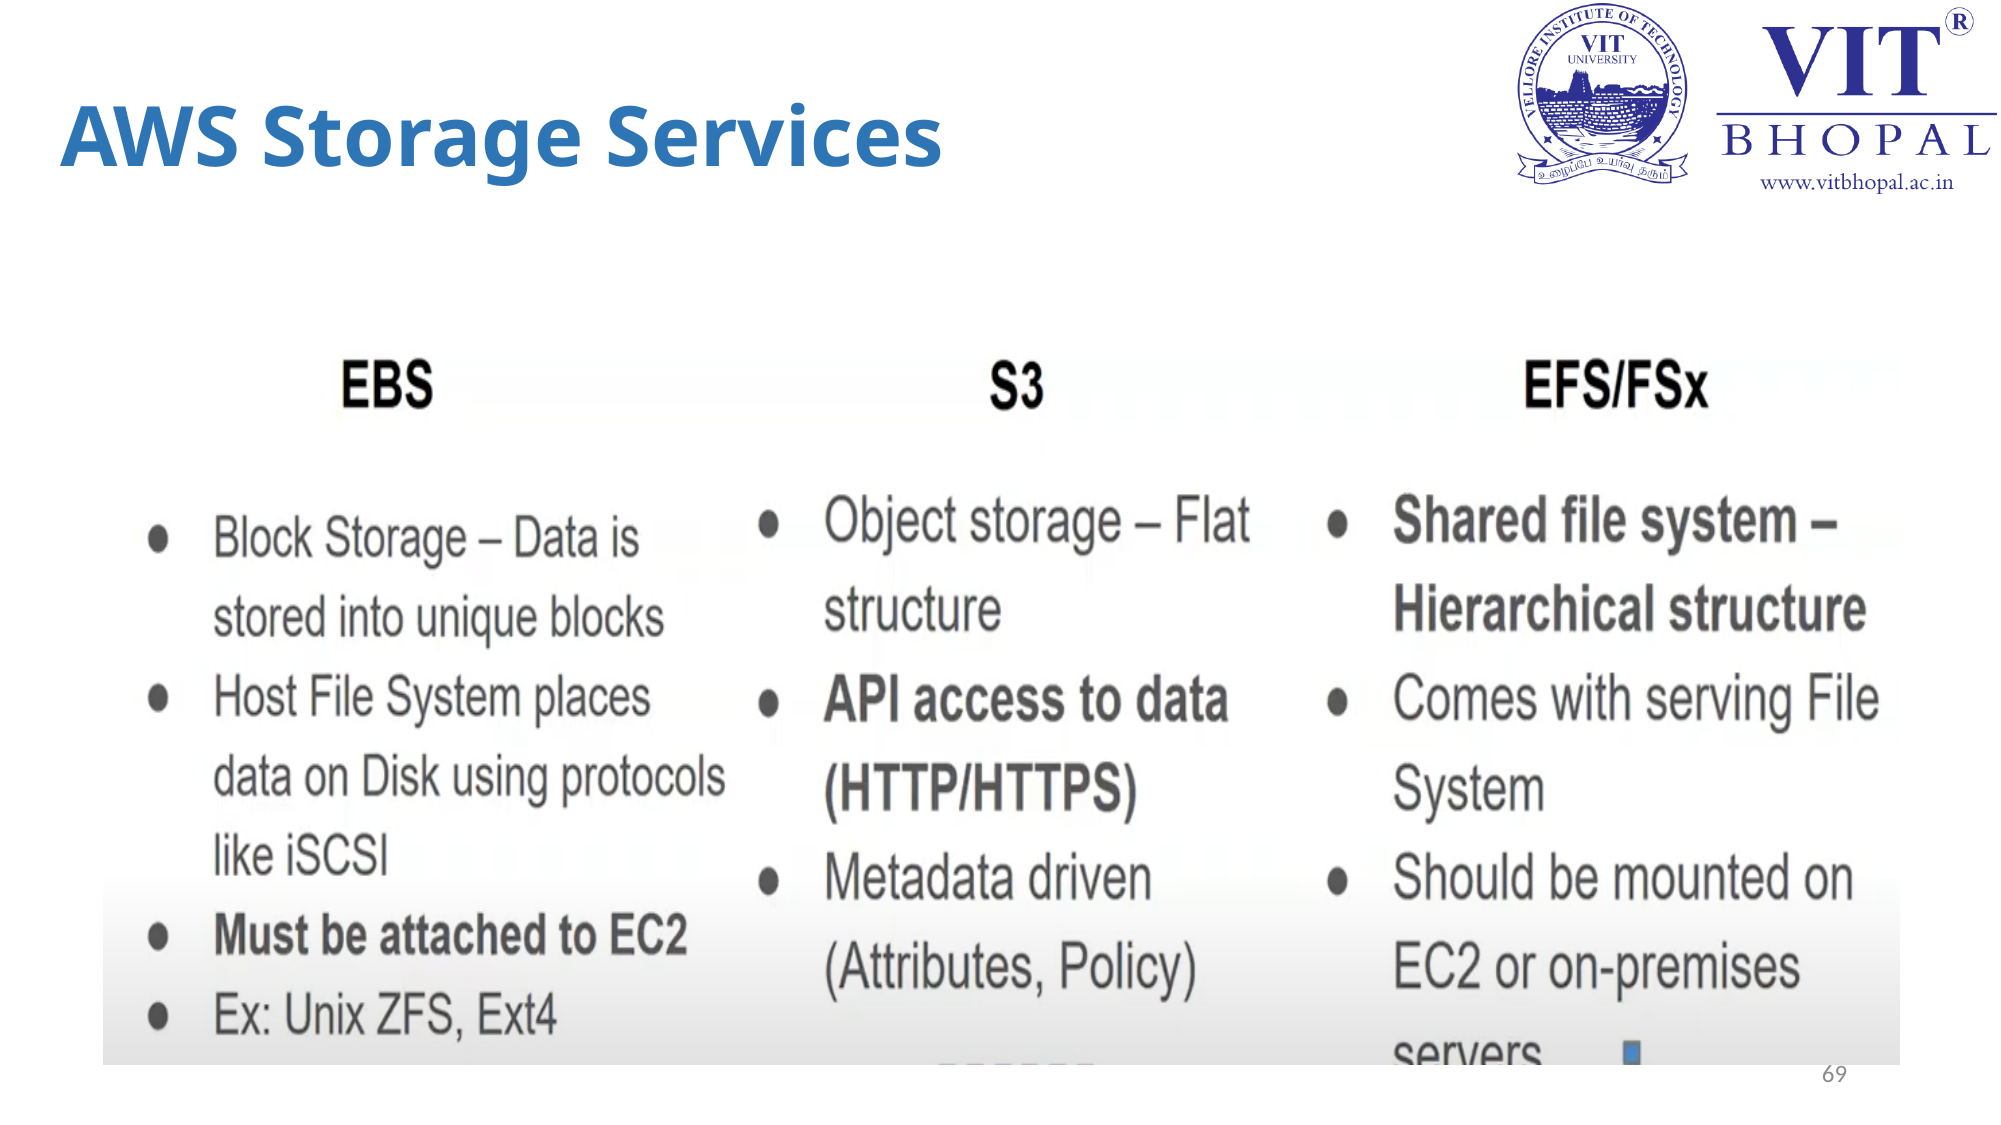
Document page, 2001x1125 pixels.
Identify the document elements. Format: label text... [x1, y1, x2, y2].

picture [1517, 3, 1997, 194]
slide_number 69 [1412, 1065, 1863, 1103]
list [82, 275, 1900, 1065]
title AWS Storage Services [45, 59, 1863, 220]
